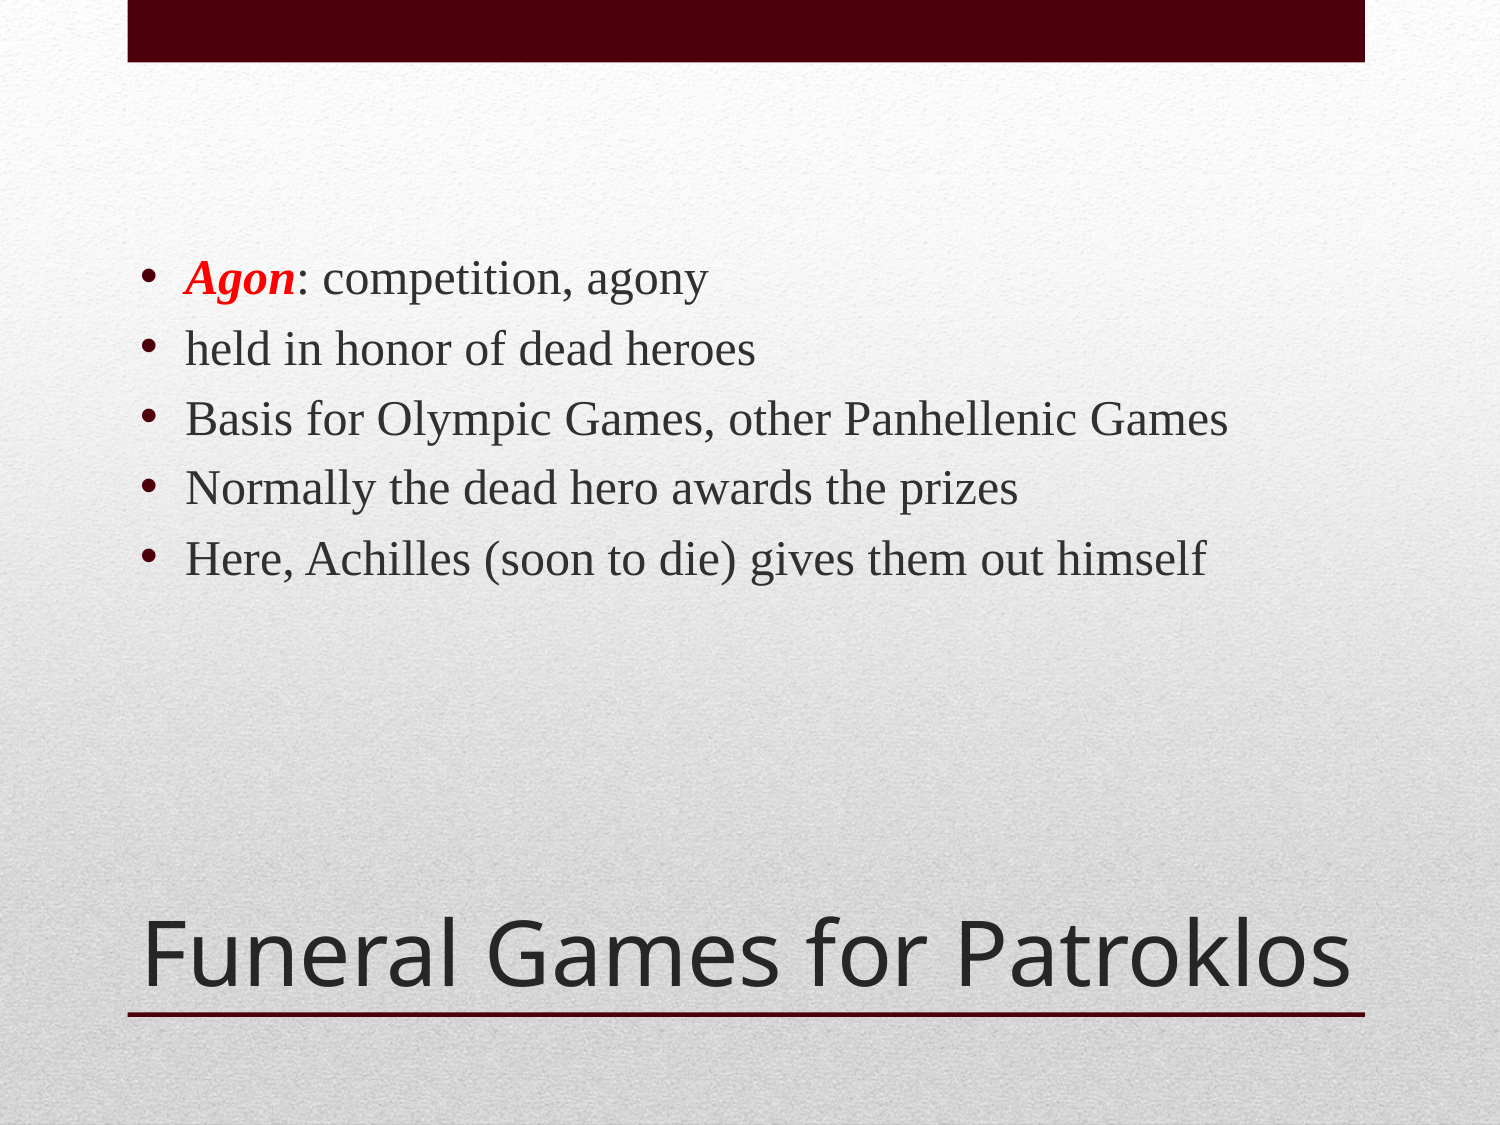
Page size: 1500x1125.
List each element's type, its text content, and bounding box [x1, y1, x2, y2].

list Agon: competition, agony held in honor of dead heroes Basis for Olympic Games, other Panhellenic Games Normally the dead hero awards the prizes Here, Achilles (soon to die) gives them out himself [125, 112, 1363, 788]
title Funeral Games for Patroklos [125, 875, 1375, 1013]
